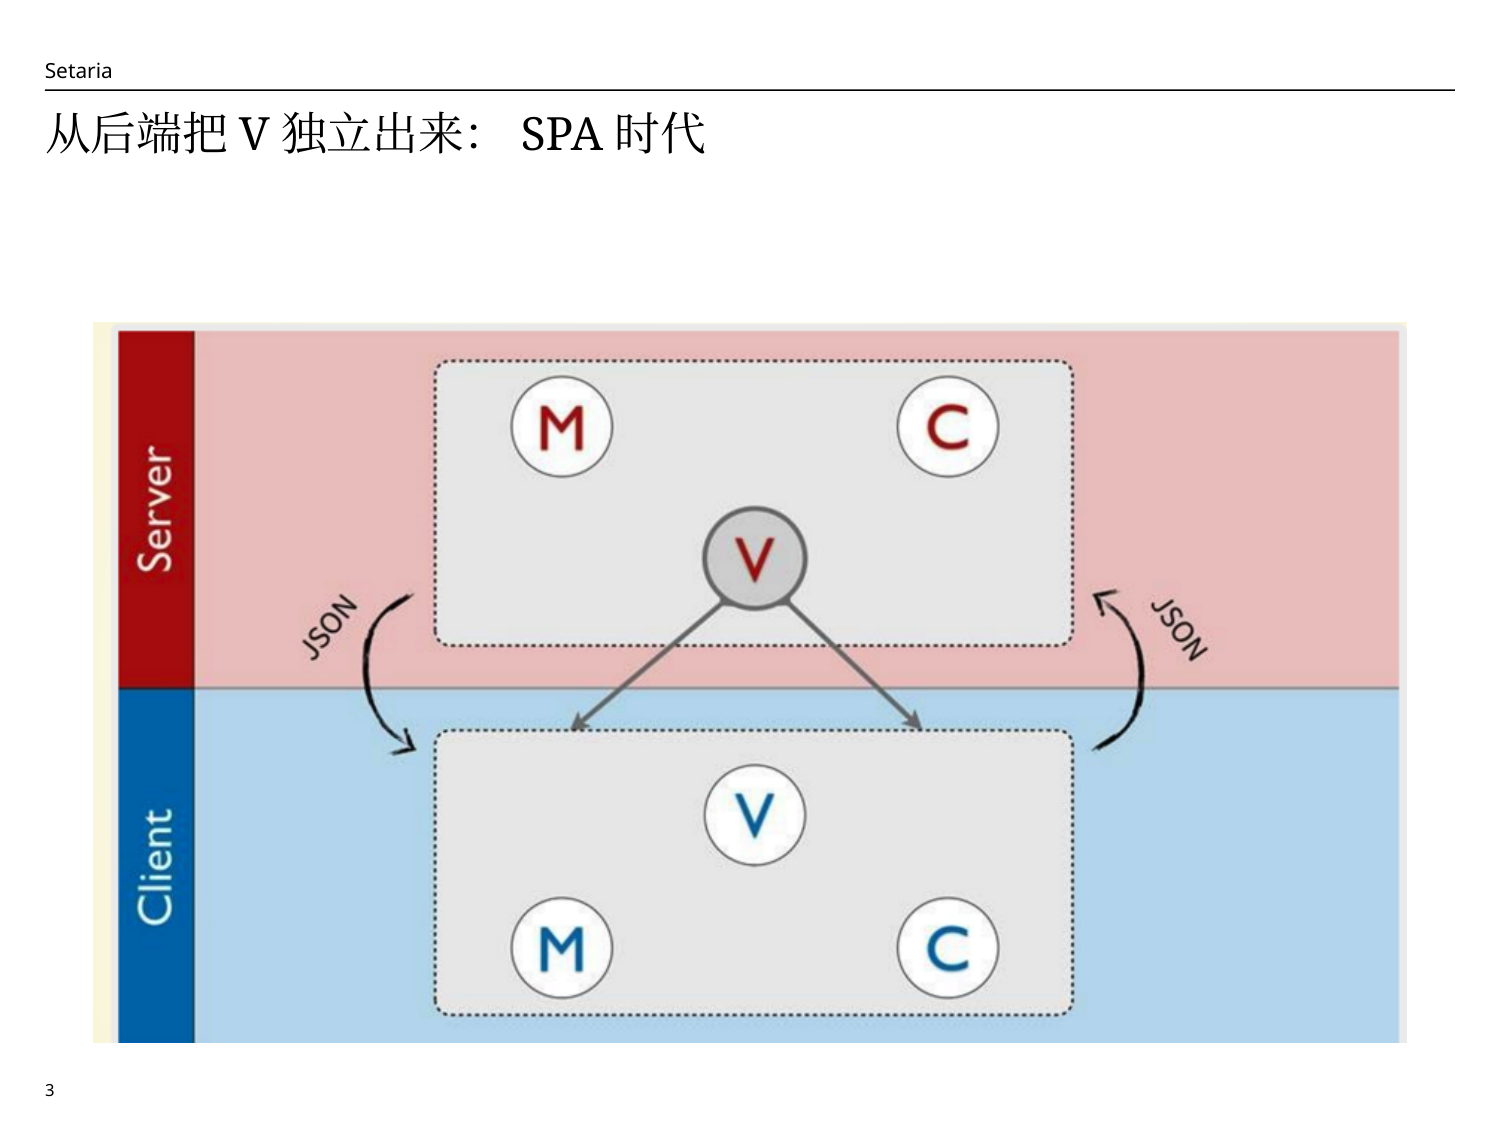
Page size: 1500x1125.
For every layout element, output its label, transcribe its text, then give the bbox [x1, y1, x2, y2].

slide_number 3 [29, 1072, 91, 1103]
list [92, 322, 1407, 1043]
title 从后端把V独立出来：SPA时代 [45, 97, 1455, 218]
